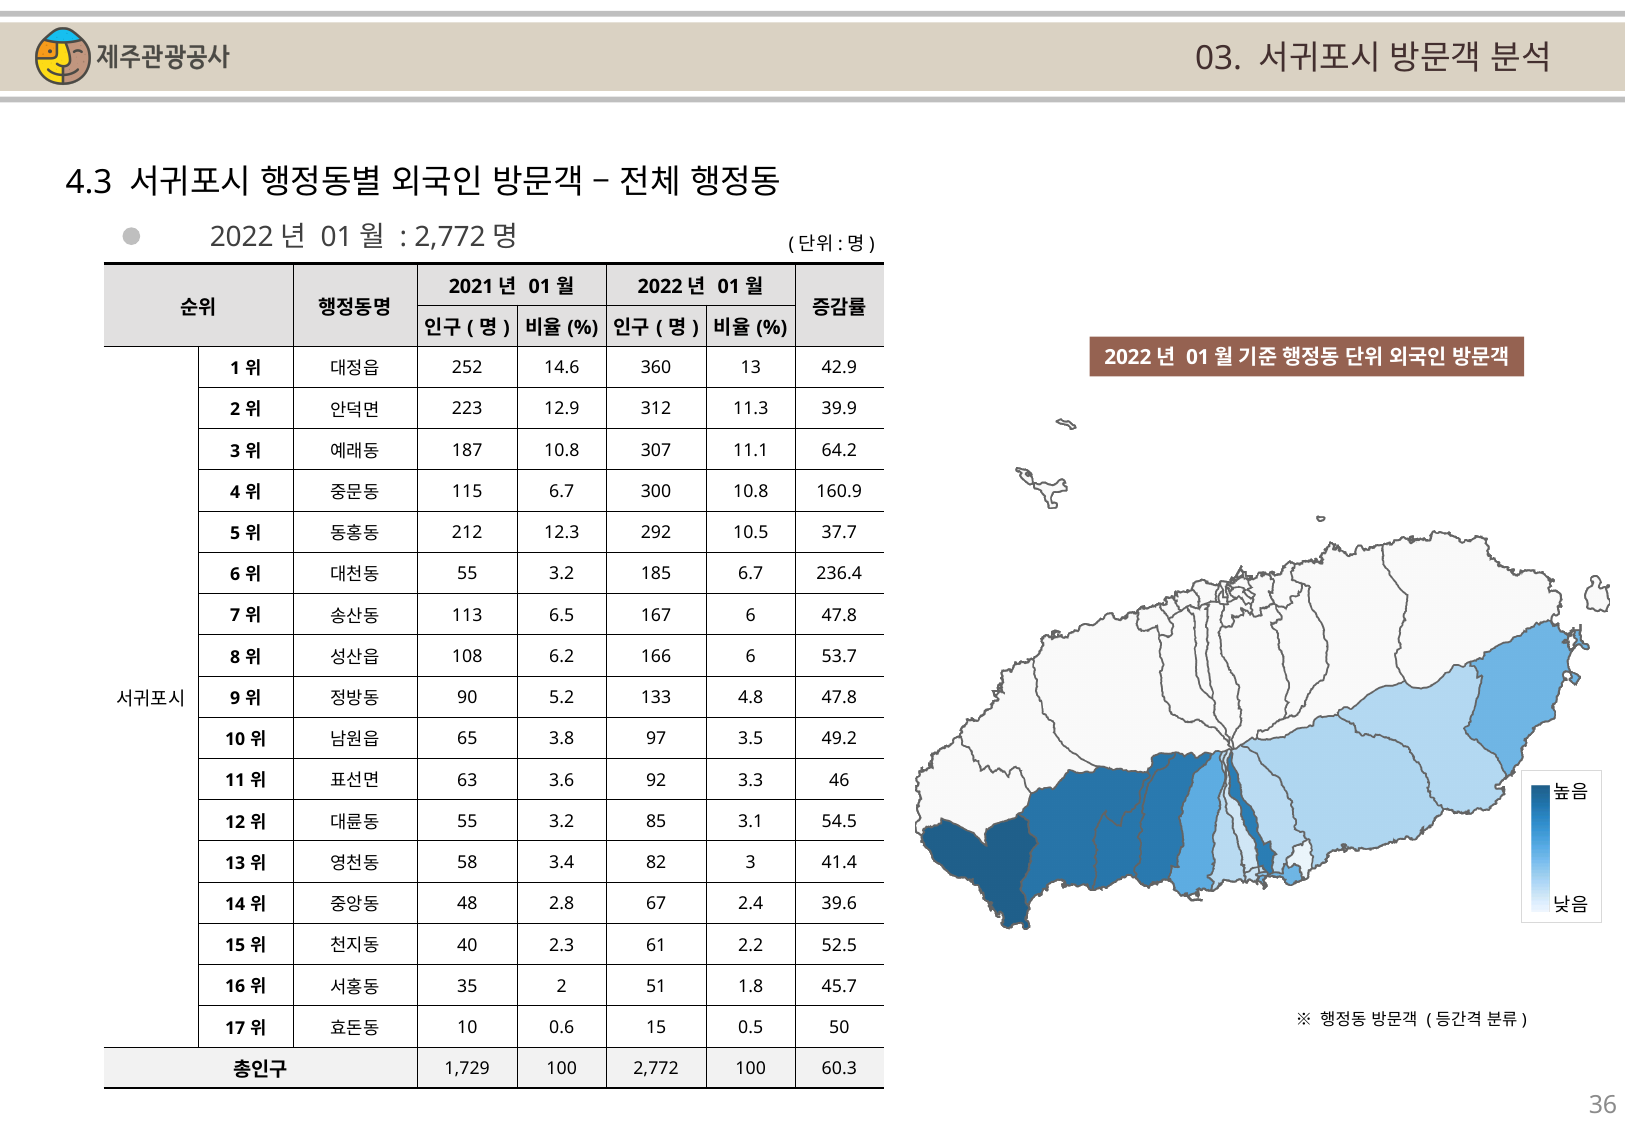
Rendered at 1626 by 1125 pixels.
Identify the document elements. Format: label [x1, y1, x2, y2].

table_cell [418, 635, 517, 676]
table_cell [707, 594, 795, 634]
table_cell [199, 553, 293, 593]
table_cell [796, 718, 884, 758]
table_cell [518, 924, 606, 964]
table_cell [607, 635, 706, 676]
table_header [607, 265, 795, 305]
table_cell [796, 388, 884, 428]
table_cell [199, 594, 293, 634]
table_cell [518, 388, 606, 428]
table_cell [707, 306, 795, 346]
table_cell [418, 429, 517, 469]
table_cell [294, 635, 417, 676]
table_cell [418, 924, 517, 964]
table_cell [418, 841, 517, 882]
table_cell [707, 635, 795, 676]
table_cell [707, 388, 795, 428]
table_cell [707, 883, 795, 923]
table_cell [607, 1006, 706, 1047]
table_cell [707, 759, 795, 799]
table_cell [294, 388, 417, 428]
table_cell [294, 1006, 417, 1047]
table_cell [294, 759, 417, 799]
table_cell [607, 965, 706, 1005]
table_cell [607, 429, 706, 469]
table_cell [518, 1006, 606, 1047]
table_cell [199, 388, 293, 428]
table_header [418, 265, 606, 305]
table_cell [518, 841, 606, 882]
table_cell [796, 759, 884, 799]
table_cell [418, 718, 517, 758]
table_cell [518, 347, 606, 387]
table_cell [418, 347, 517, 387]
table_cell [796, 800, 884, 840]
table_cell [518, 1048, 606, 1087]
table_cell [607, 924, 706, 964]
table_cell [104, 347, 198, 1047]
table_cell [518, 677, 606, 717]
picture [31, 26, 232, 87]
table_cell [199, 759, 293, 799]
table_cell [796, 1006, 884, 1047]
table_cell [518, 306, 606, 346]
table_cell [418, 759, 517, 799]
table_cell [294, 429, 417, 469]
table_cell [294, 470, 417, 511]
table_cell [518, 553, 606, 593]
text_box [50, 152, 1144, 208]
table_cell [518, 800, 606, 840]
text_box [1521, 770, 1618, 925]
table_cell [707, 924, 795, 964]
table_cell [518, 635, 606, 676]
table_cell [294, 512, 417, 552]
table_cell [607, 883, 706, 923]
text_box [121, 226, 141, 246]
table_cell [199, 965, 293, 1005]
table_cell [518, 883, 606, 923]
table_cell [518, 512, 606, 552]
table_cell [418, 965, 517, 1005]
table_cell [607, 388, 706, 428]
table_cell [796, 841, 884, 882]
table_cell [418, 388, 517, 428]
table_cell [294, 677, 417, 717]
table_cell [518, 470, 606, 511]
table_cell [418, 1006, 517, 1047]
table_cell [796, 965, 884, 1005]
table_cell [199, 429, 293, 469]
table_cell [707, 553, 795, 593]
table_cell [707, 841, 795, 882]
table_cell [199, 677, 293, 717]
table_cell [607, 841, 706, 882]
table_cell [707, 429, 795, 469]
table_cell [418, 1048, 517, 1087]
table_cell [796, 677, 884, 717]
table_cell [607, 594, 706, 634]
table_cell [104, 1048, 417, 1087]
table_cell [607, 800, 706, 840]
table_cell [294, 800, 417, 840]
table_cell [707, 718, 795, 758]
table_cell [294, 347, 417, 387]
slide_number [1251, 1063, 1618, 1123]
table_header [104, 265, 293, 346]
text_box [1042, 28, 1595, 84]
table_cell [796, 470, 884, 511]
table_cell [607, 1048, 706, 1087]
table_cell [294, 924, 417, 964]
table_header [796, 265, 884, 346]
table_cell [518, 429, 606, 469]
table_cell [418, 553, 517, 593]
table_cell [199, 841, 293, 882]
table_cell [418, 677, 517, 717]
table_cell [199, 800, 293, 840]
table_cell [518, 759, 606, 799]
table_cell [796, 512, 884, 552]
table_cell [294, 965, 417, 1005]
table_cell [707, 800, 795, 840]
table_cell [518, 718, 606, 758]
text_box [773, 223, 890, 262]
table_cell [199, 512, 293, 552]
table_cell [418, 470, 517, 511]
table_cell [607, 306, 706, 346]
table_cell [418, 594, 517, 634]
table_cell [707, 1048, 795, 1087]
table_cell [707, 470, 795, 511]
table_cell [707, 512, 795, 552]
table_cell [796, 635, 884, 676]
table_cell [796, 553, 884, 593]
table_cell [199, 718, 293, 758]
table_cell [294, 594, 417, 634]
table_cell [418, 306, 517, 346]
table_cell [707, 965, 795, 1005]
picture [915, 236, 1610, 1112]
table_cell [707, 1006, 795, 1047]
table_cell [796, 924, 884, 964]
table_cell [607, 470, 706, 511]
table_cell [294, 553, 417, 593]
table_cell [707, 347, 795, 387]
table_cell [199, 883, 293, 923]
table_cell [199, 635, 293, 676]
table_cell [607, 512, 706, 552]
table_cell [518, 965, 606, 1005]
table_cell [607, 347, 706, 387]
table_cell [796, 347, 884, 387]
table_cell [796, 594, 884, 634]
table_cell [707, 677, 795, 717]
table_cell [294, 718, 417, 758]
table_cell [607, 718, 706, 758]
table_cell [796, 429, 884, 469]
text_box [194, 210, 534, 260]
table_cell [607, 677, 706, 717]
table_cell [607, 759, 706, 799]
table_cell [199, 347, 293, 387]
table_cell [199, 924, 293, 964]
table_cell [294, 841, 417, 882]
table_cell [607, 553, 706, 593]
table_cell [796, 883, 884, 923]
table_cell [418, 883, 517, 923]
table_header [294, 265, 417, 346]
table_cell [518, 594, 606, 634]
table_cell [796, 1048, 884, 1087]
table_cell [199, 1006, 293, 1047]
table_cell [418, 512, 517, 552]
table_cell [199, 470, 293, 511]
table_cell [418, 800, 517, 840]
table_cell [294, 883, 417, 923]
